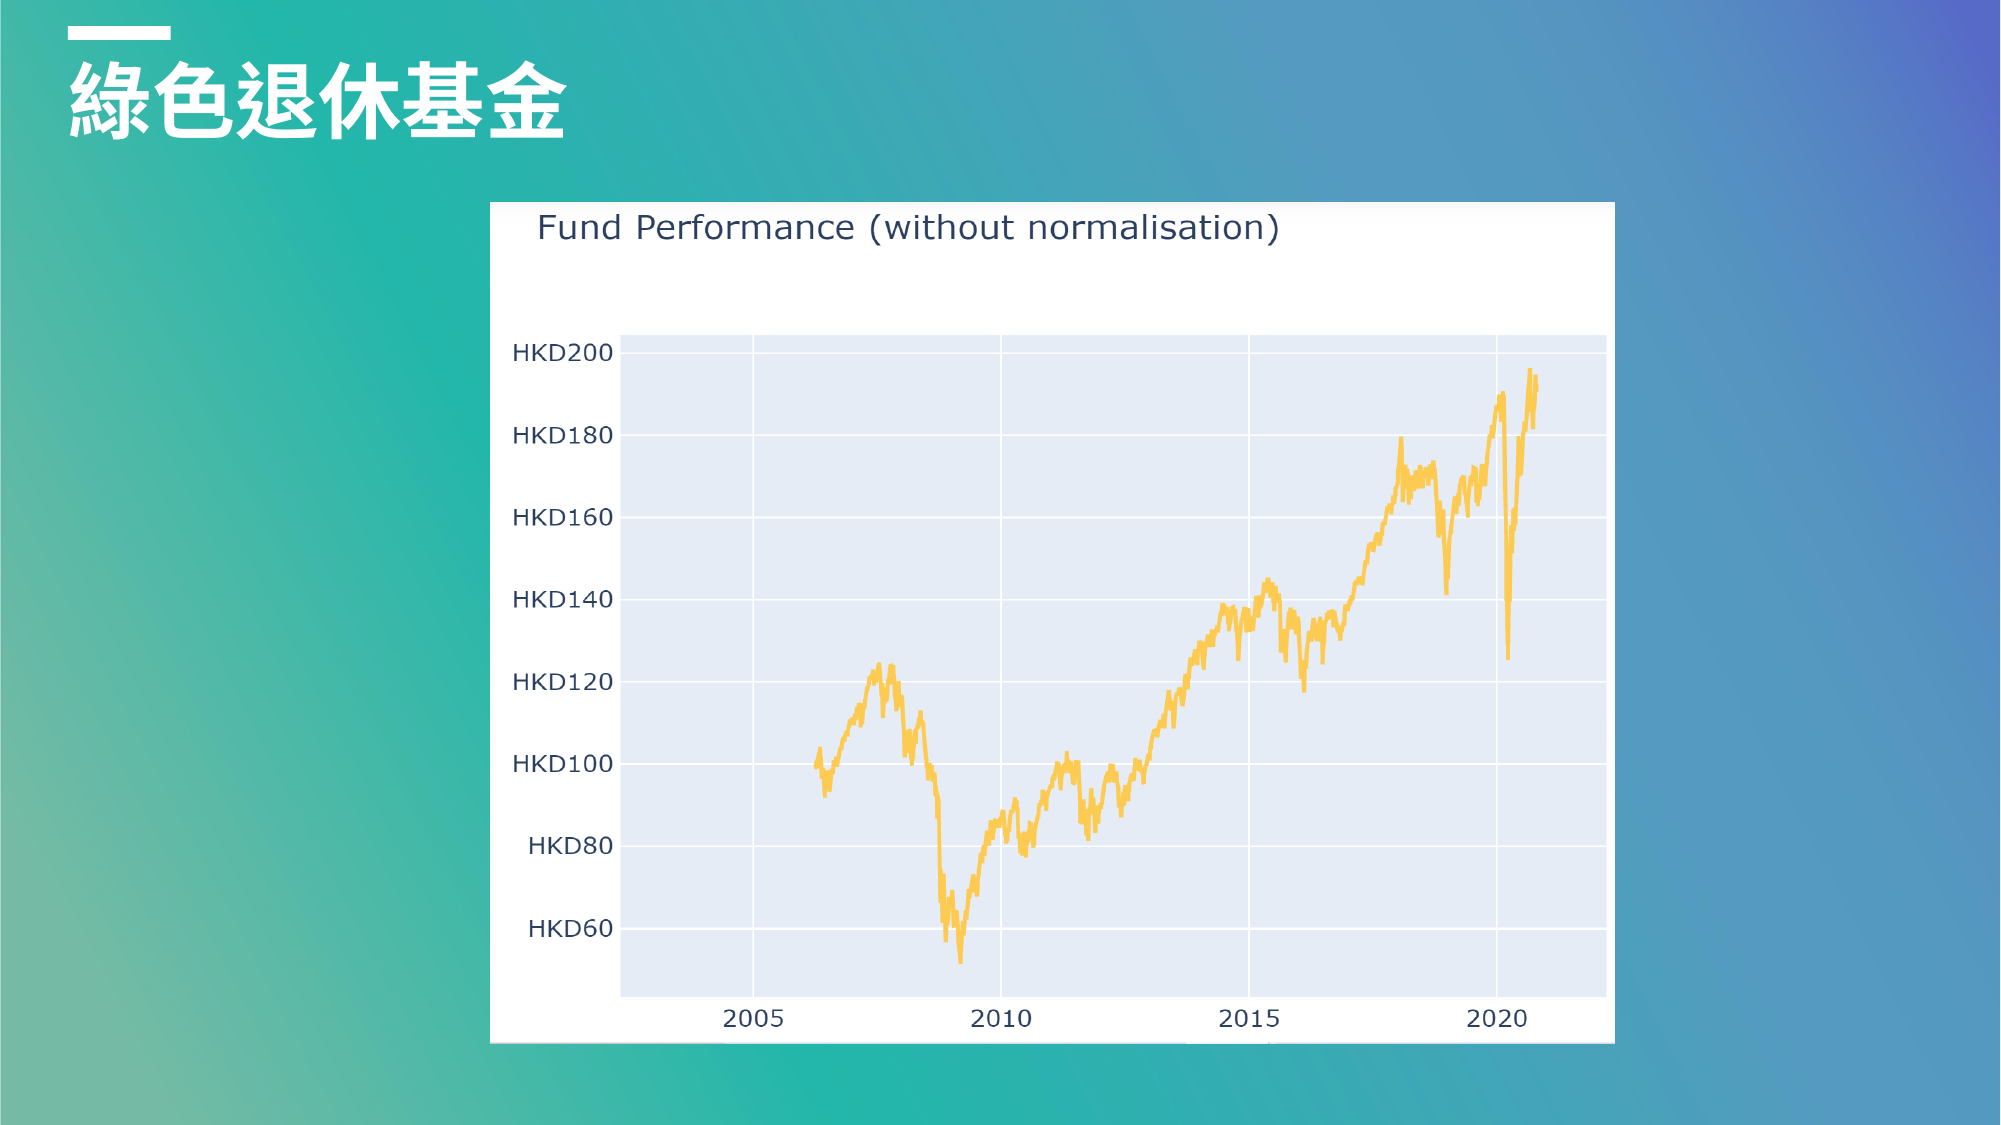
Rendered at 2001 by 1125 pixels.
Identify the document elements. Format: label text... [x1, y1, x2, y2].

picture [0, 0, 2001, 1125]
title 綠色退休基金 [54, 53, 1780, 175]
